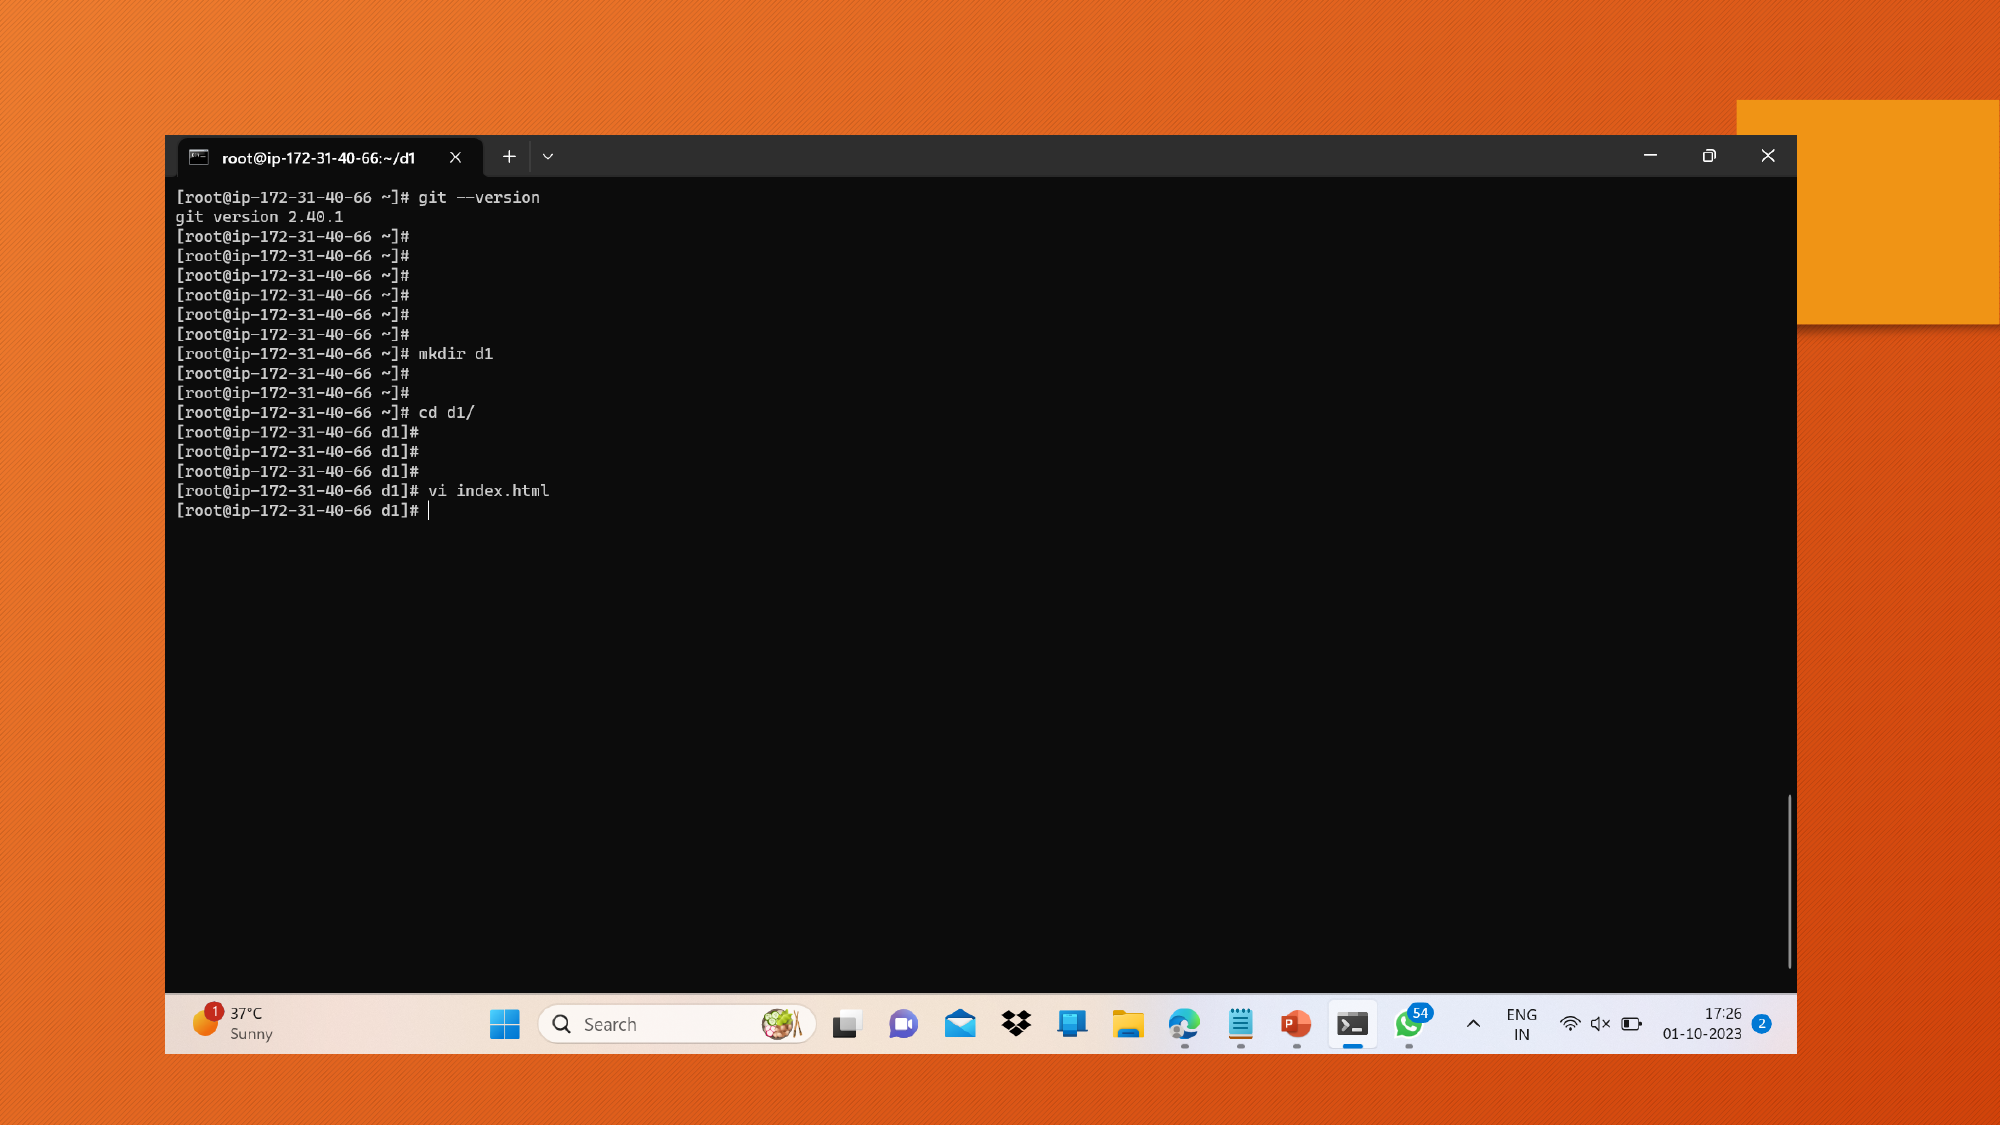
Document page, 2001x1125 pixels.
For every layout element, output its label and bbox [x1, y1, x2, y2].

picture [165, 135, 2000, 1054]
